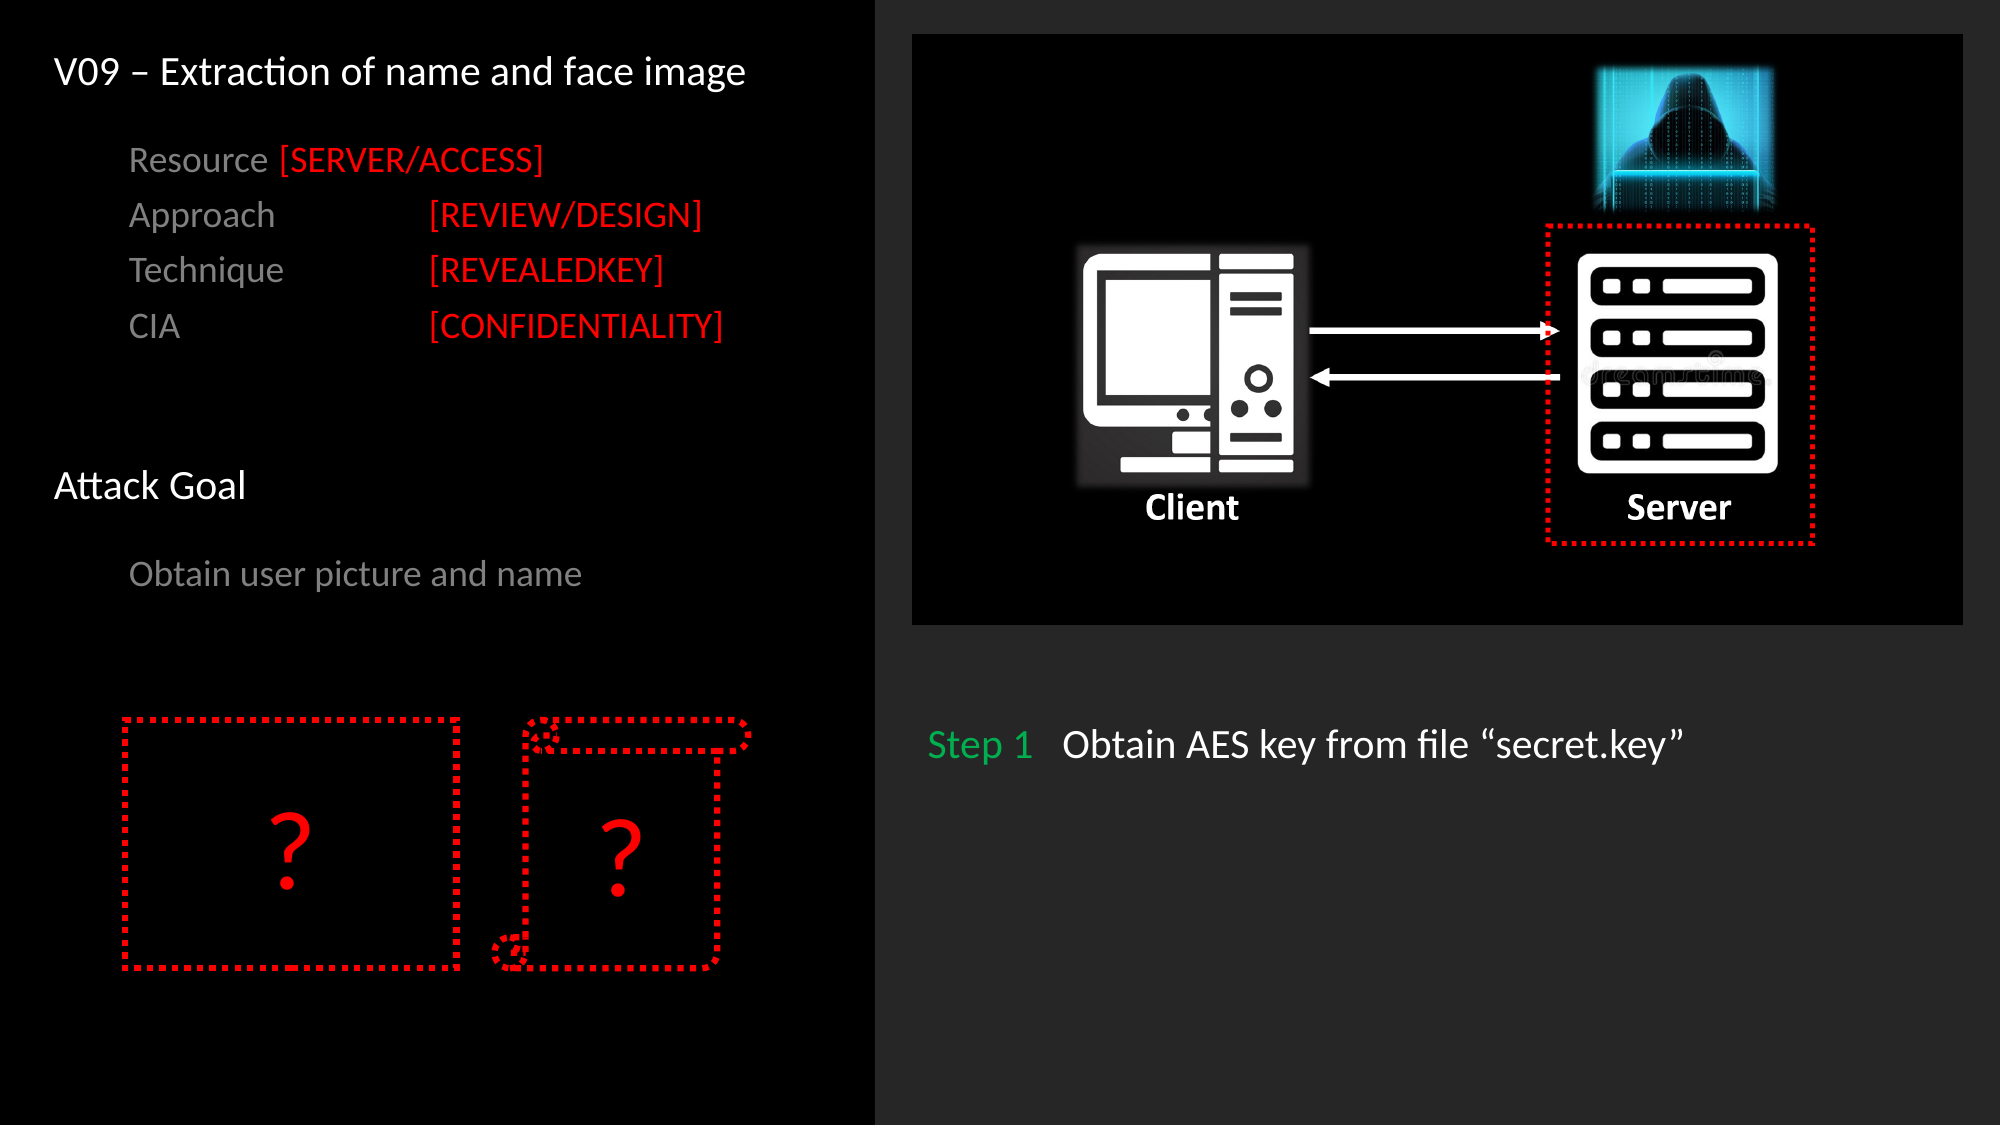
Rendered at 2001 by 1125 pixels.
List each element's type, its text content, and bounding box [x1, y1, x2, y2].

picture [912, 34, 1963, 625]
text_box [874, 0, 2000, 1125]
text_box ? [493, 718, 750, 970]
text_box Step 1 Obtain AES key from file “secret.key” [912, 659, 1963, 1090]
list V09 – Extraction of name and face image Resource [SERVER/ACCESS] Approach [REVIEW/DESIGN] Technique [REVEALEDKEY] CIA [CONFIDENTIALITY] [38, 34, 912, 355]
text_box Attack Goal Obtain user picture and name [38, 445, 912, 607]
text_box ? [124, 719, 457, 969]
